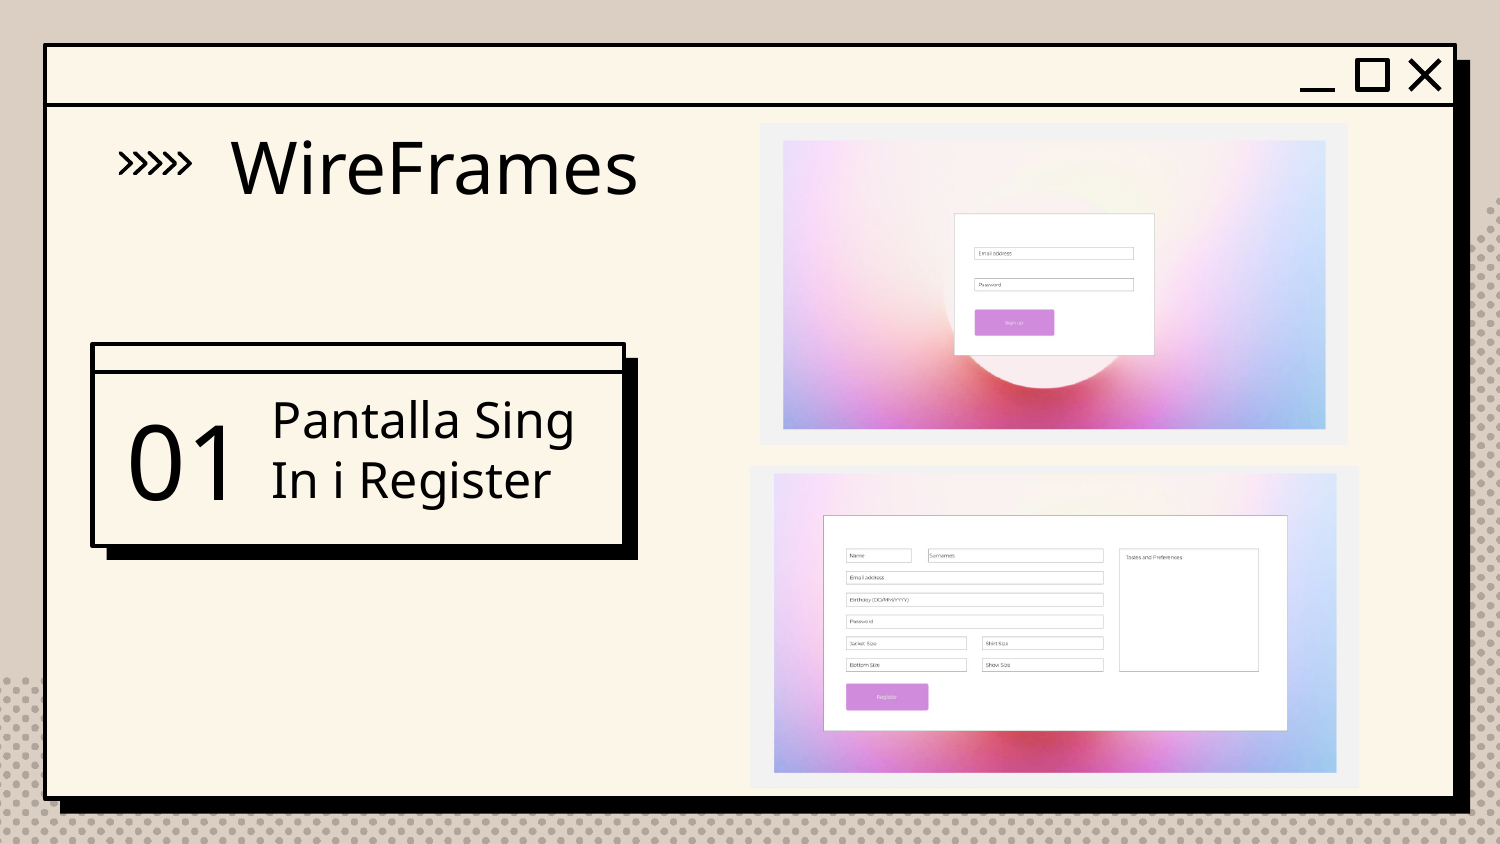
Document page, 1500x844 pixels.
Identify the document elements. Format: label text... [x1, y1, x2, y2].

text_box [92, 343, 639, 561]
text_box [118, 151, 134, 175]
picture [749, 465, 1360, 789]
picture [759, 122, 1349, 446]
text_box [177, 151, 192, 175]
text_box [162, 151, 177, 175]
text_box [133, 151, 148, 175]
text_box [147, 150, 163, 175]
title WireFrames [0, 106, 943, 220]
